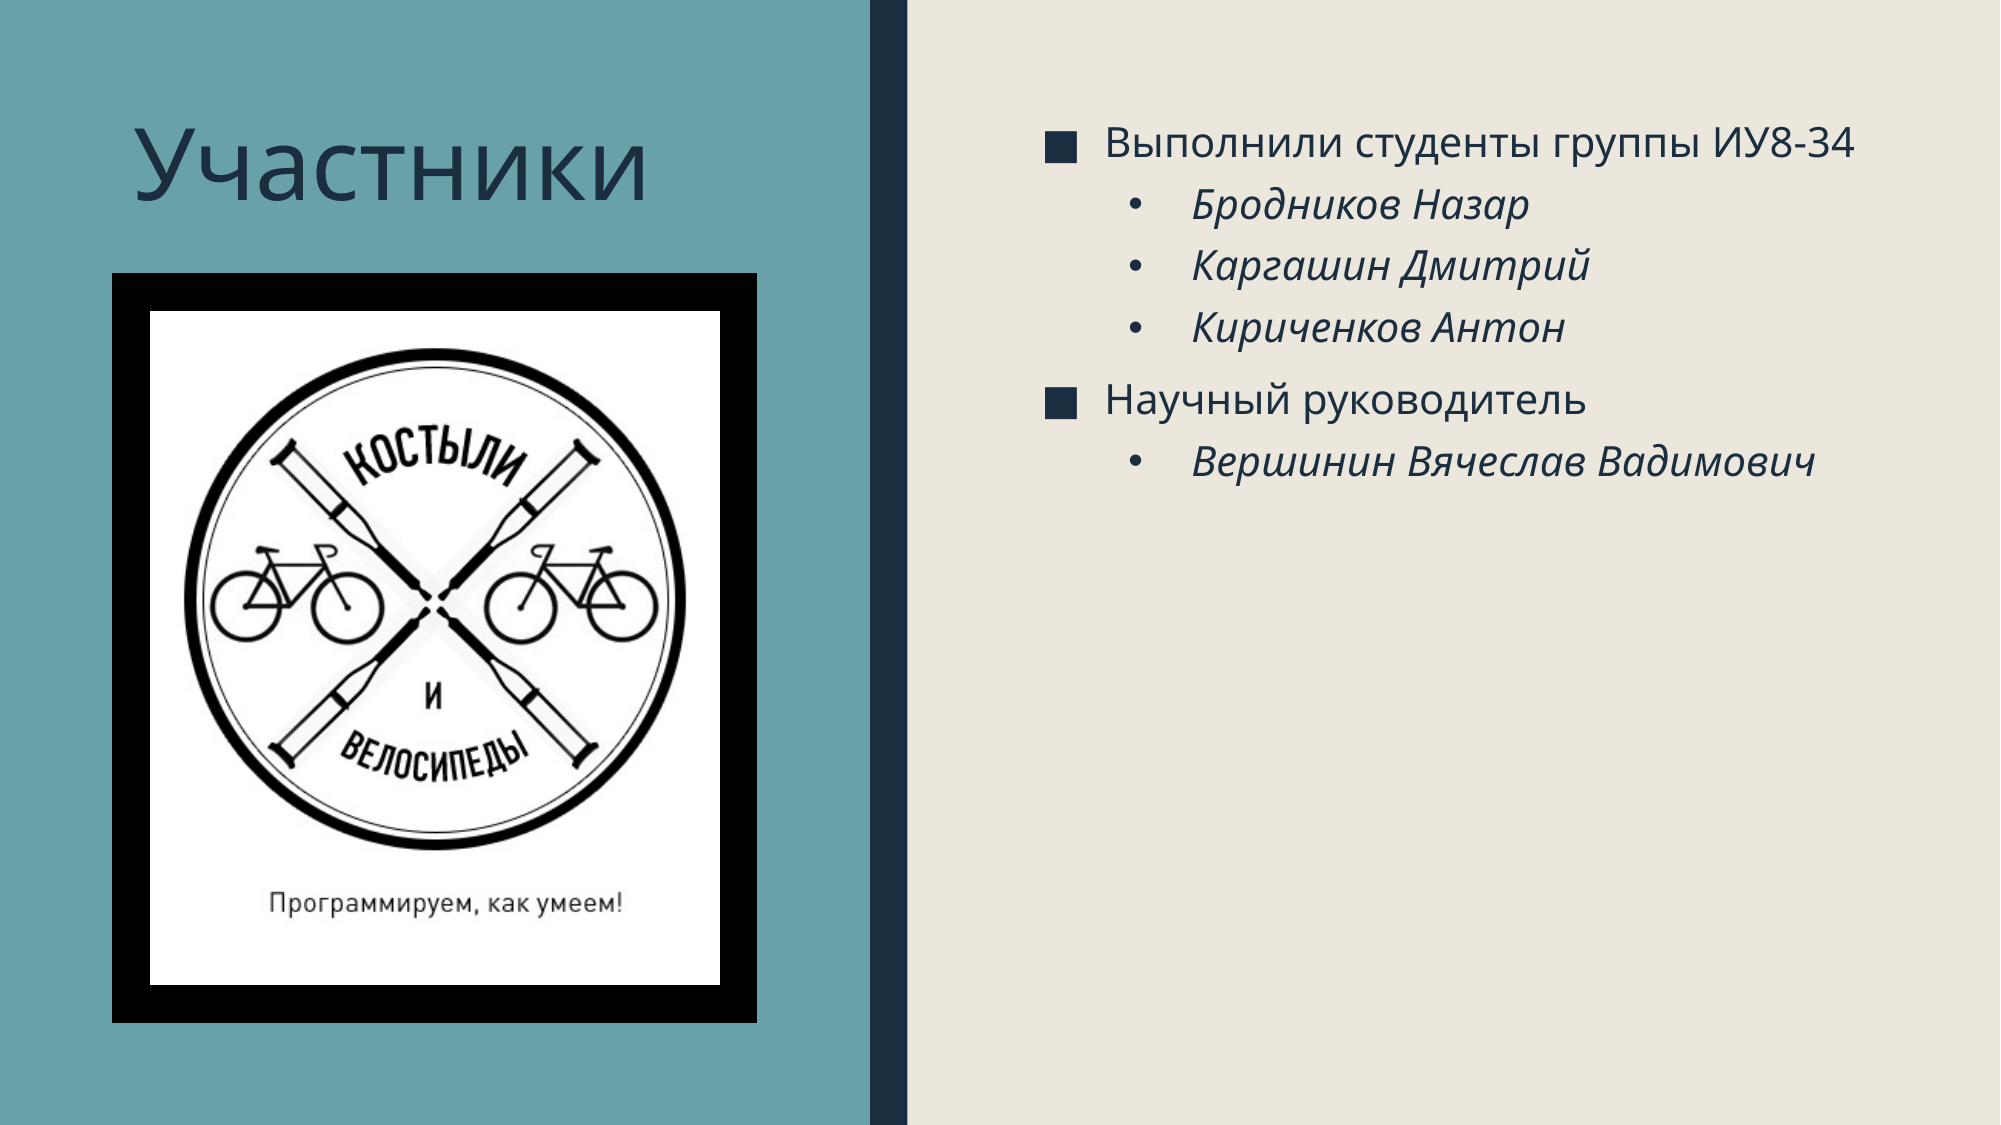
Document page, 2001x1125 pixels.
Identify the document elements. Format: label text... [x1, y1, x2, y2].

picture [149, 310, 720, 986]
title Участники [118, 112, 752, 273]
list Выполнили студенты группы ИУ8-34 Бродников Назар Каргашин Дмитрий Кириченков Антон Научный руководитель Вершинин Вячеслав Вадимович [1026, 112, 1882, 962]
